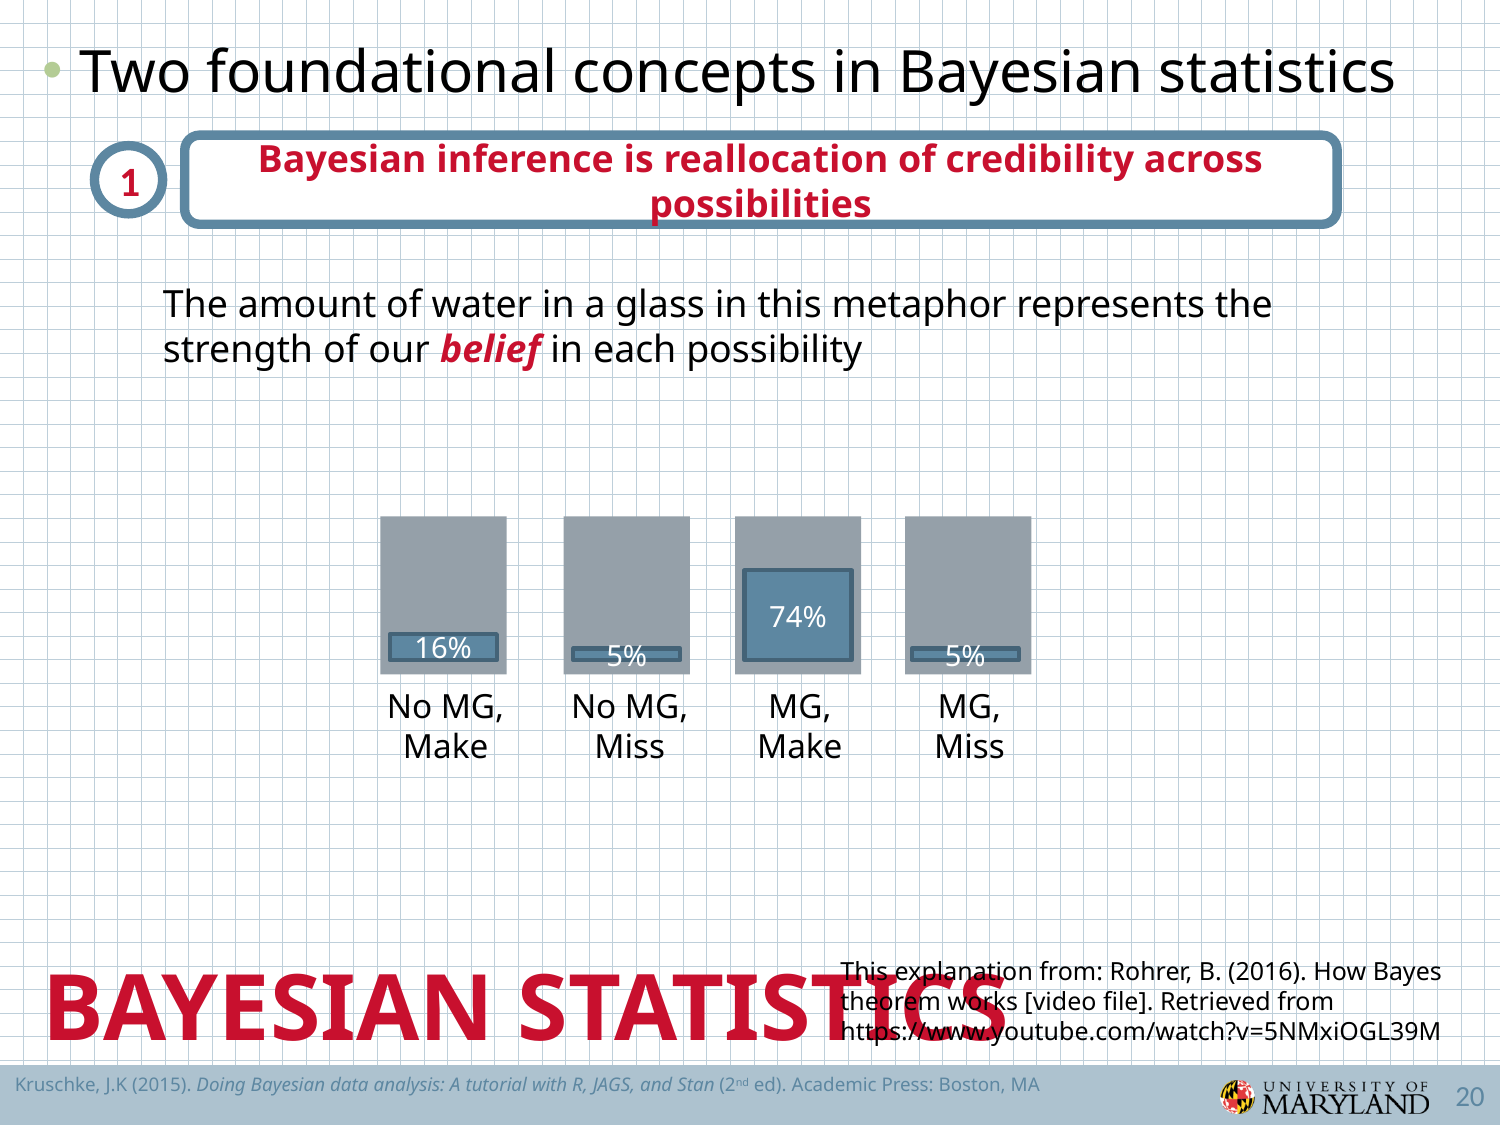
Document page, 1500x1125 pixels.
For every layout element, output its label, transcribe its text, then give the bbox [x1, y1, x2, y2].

text_box This explanation from: Rohrer, B. (2016). How Bayes theorem works [video file]. Retrieved from https://www.youtube.com/watch?v=5NMxiOGL39M [825, 948, 1486, 1053]
text_box [562, 514, 692, 676]
text_box Bayesian Statistics [27, 940, 1473, 1066]
text_box The amount of water in a glass in this metaphor represents the strength of our belief in each possibility [148, 273, 1299, 378]
text_box Bayesian inference is reallocation of credibility across possibilities [182, 133, 1340, 227]
text_box 1 [92, 143, 165, 216]
text_box [903, 514, 1033, 676]
text_box 74% [742, 568, 854, 662]
text_box MG, Make [742, 678, 858, 773]
text_box MG, Miss [919, 678, 1020, 773]
picture [1220, 1076, 1429, 1114]
text_box No MG, Make [372, 678, 520, 773]
list Two foundational concepts in Bayesian statistics [27, 27, 1473, 940]
text_box 5% [910, 646, 1021, 662]
text_box No MG, Miss [556, 678, 704, 773]
text_box [378, 514, 509, 676]
text_box Kruschke, J.K (2015). Doing Bayesian data analysis: A tutorial with R, JAGS, and Stan (2nd ed). Academic Press: Boston, MA [0, 1065, 1205, 1103]
text_box 5% [571, 646, 682, 662]
text_box 16% [388, 632, 499, 662]
text_box [733, 514, 863, 676]
